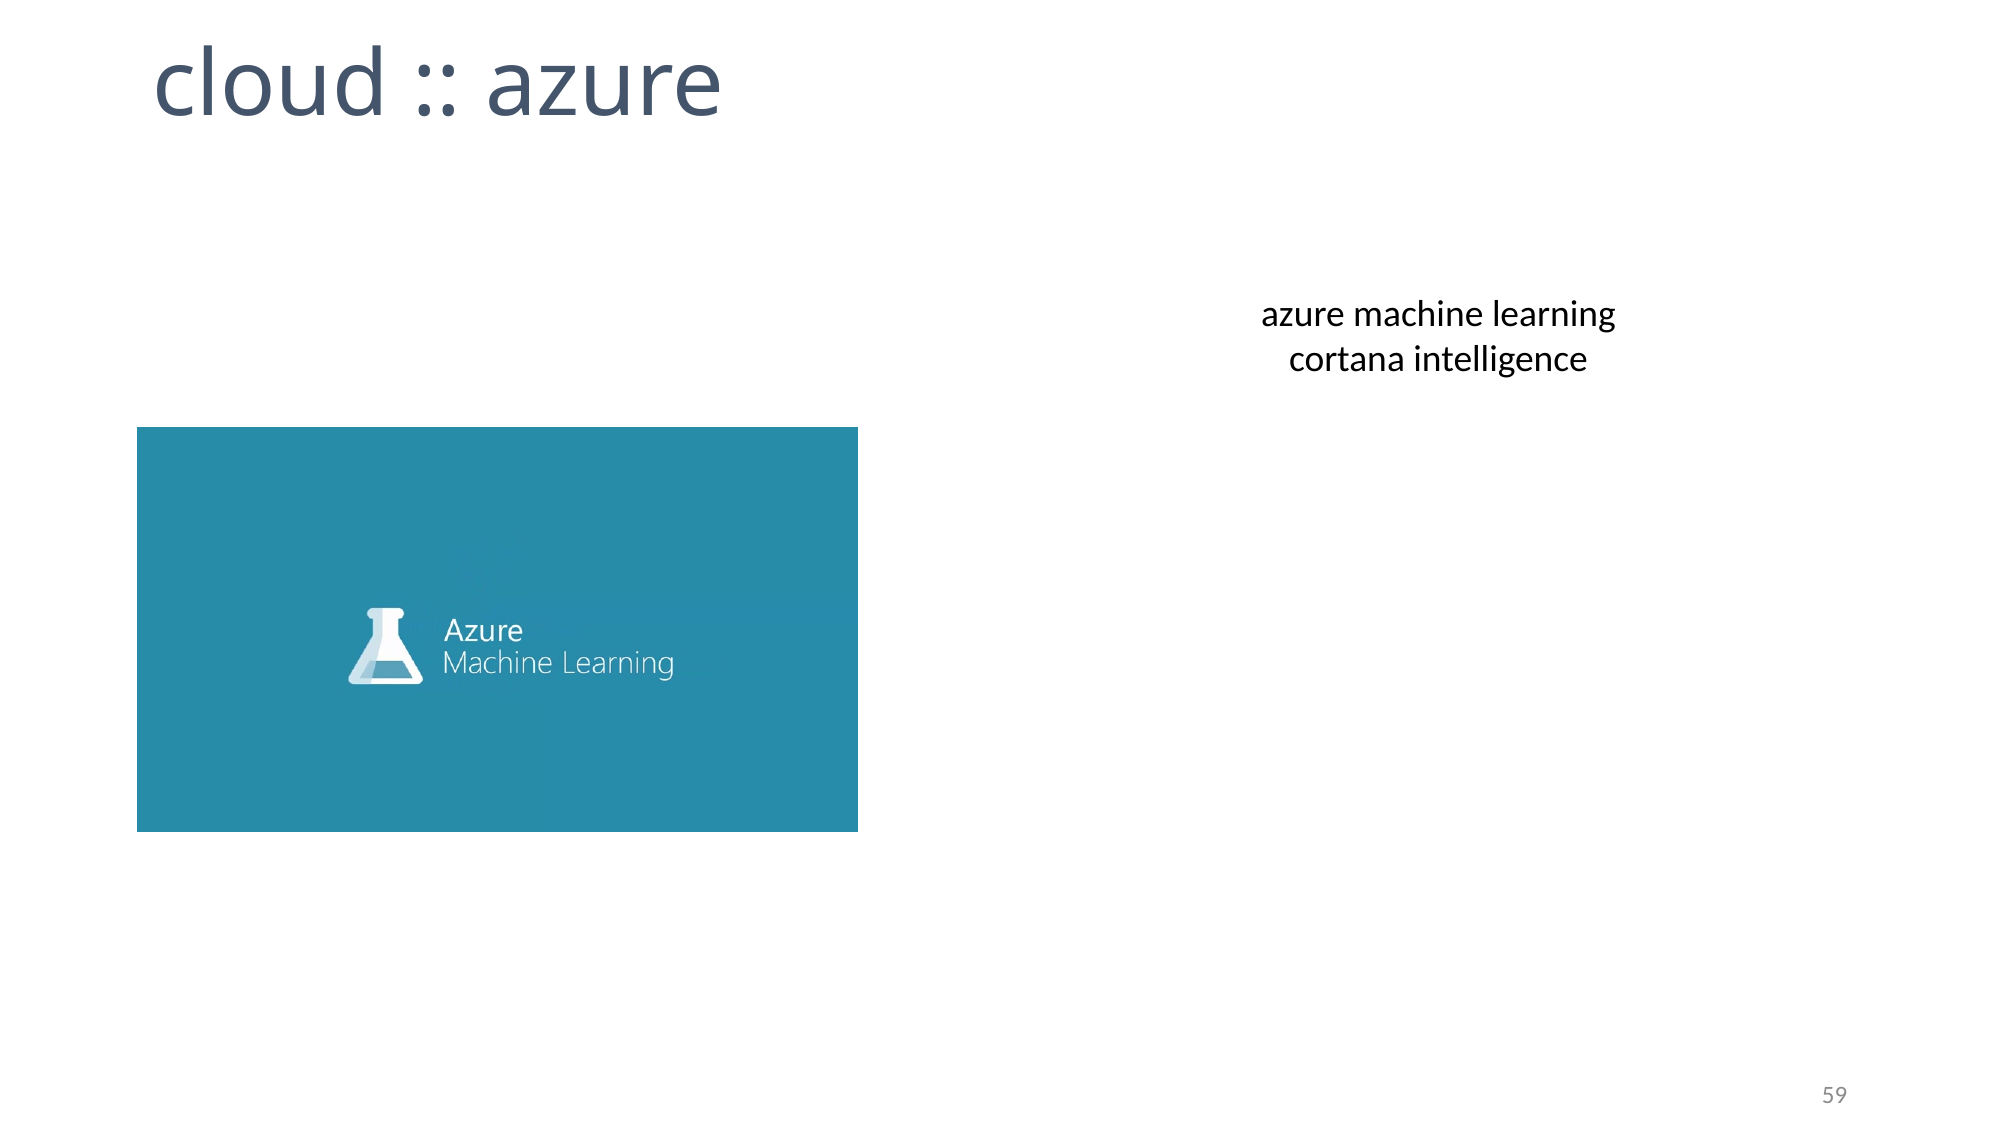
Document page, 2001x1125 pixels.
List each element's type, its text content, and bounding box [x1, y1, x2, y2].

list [137, 427, 858, 832]
slide_number 59 [1412, 1064, 1863, 1124]
title cloud :: azure [137, 2, 1863, 170]
text_box azure machine learning cortana intelligence [1031, 281, 1846, 387]
